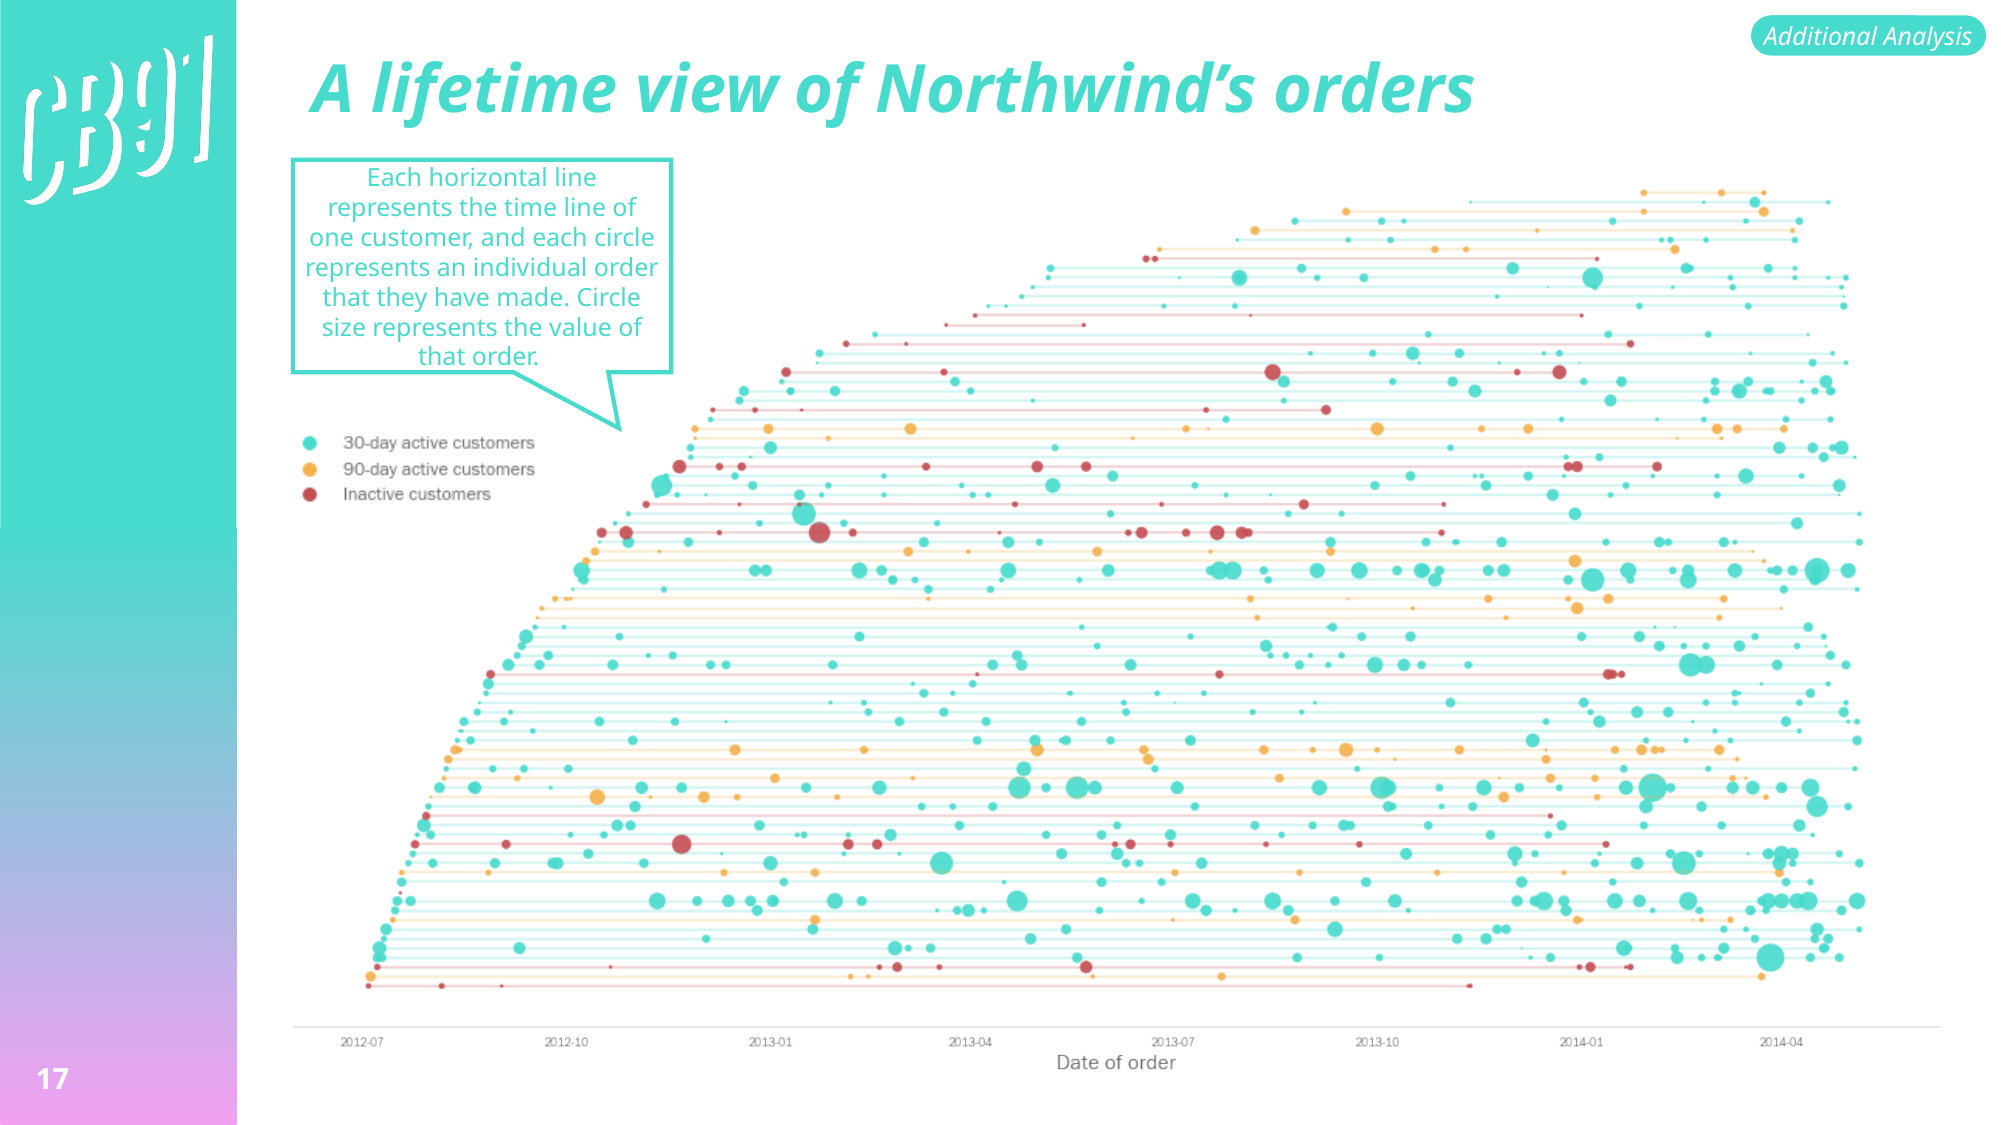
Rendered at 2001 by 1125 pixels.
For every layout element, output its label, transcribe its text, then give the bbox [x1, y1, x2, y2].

text_box Additional Analysis [1748, 13, 1989, 58]
title A lifetime view of Northwind’s orders [297, 47, 1940, 136]
picture [292, 159, 1956, 1083]
picture [9, 10, 228, 229]
slide_number 16 [10, 1052, 95, 1113]
